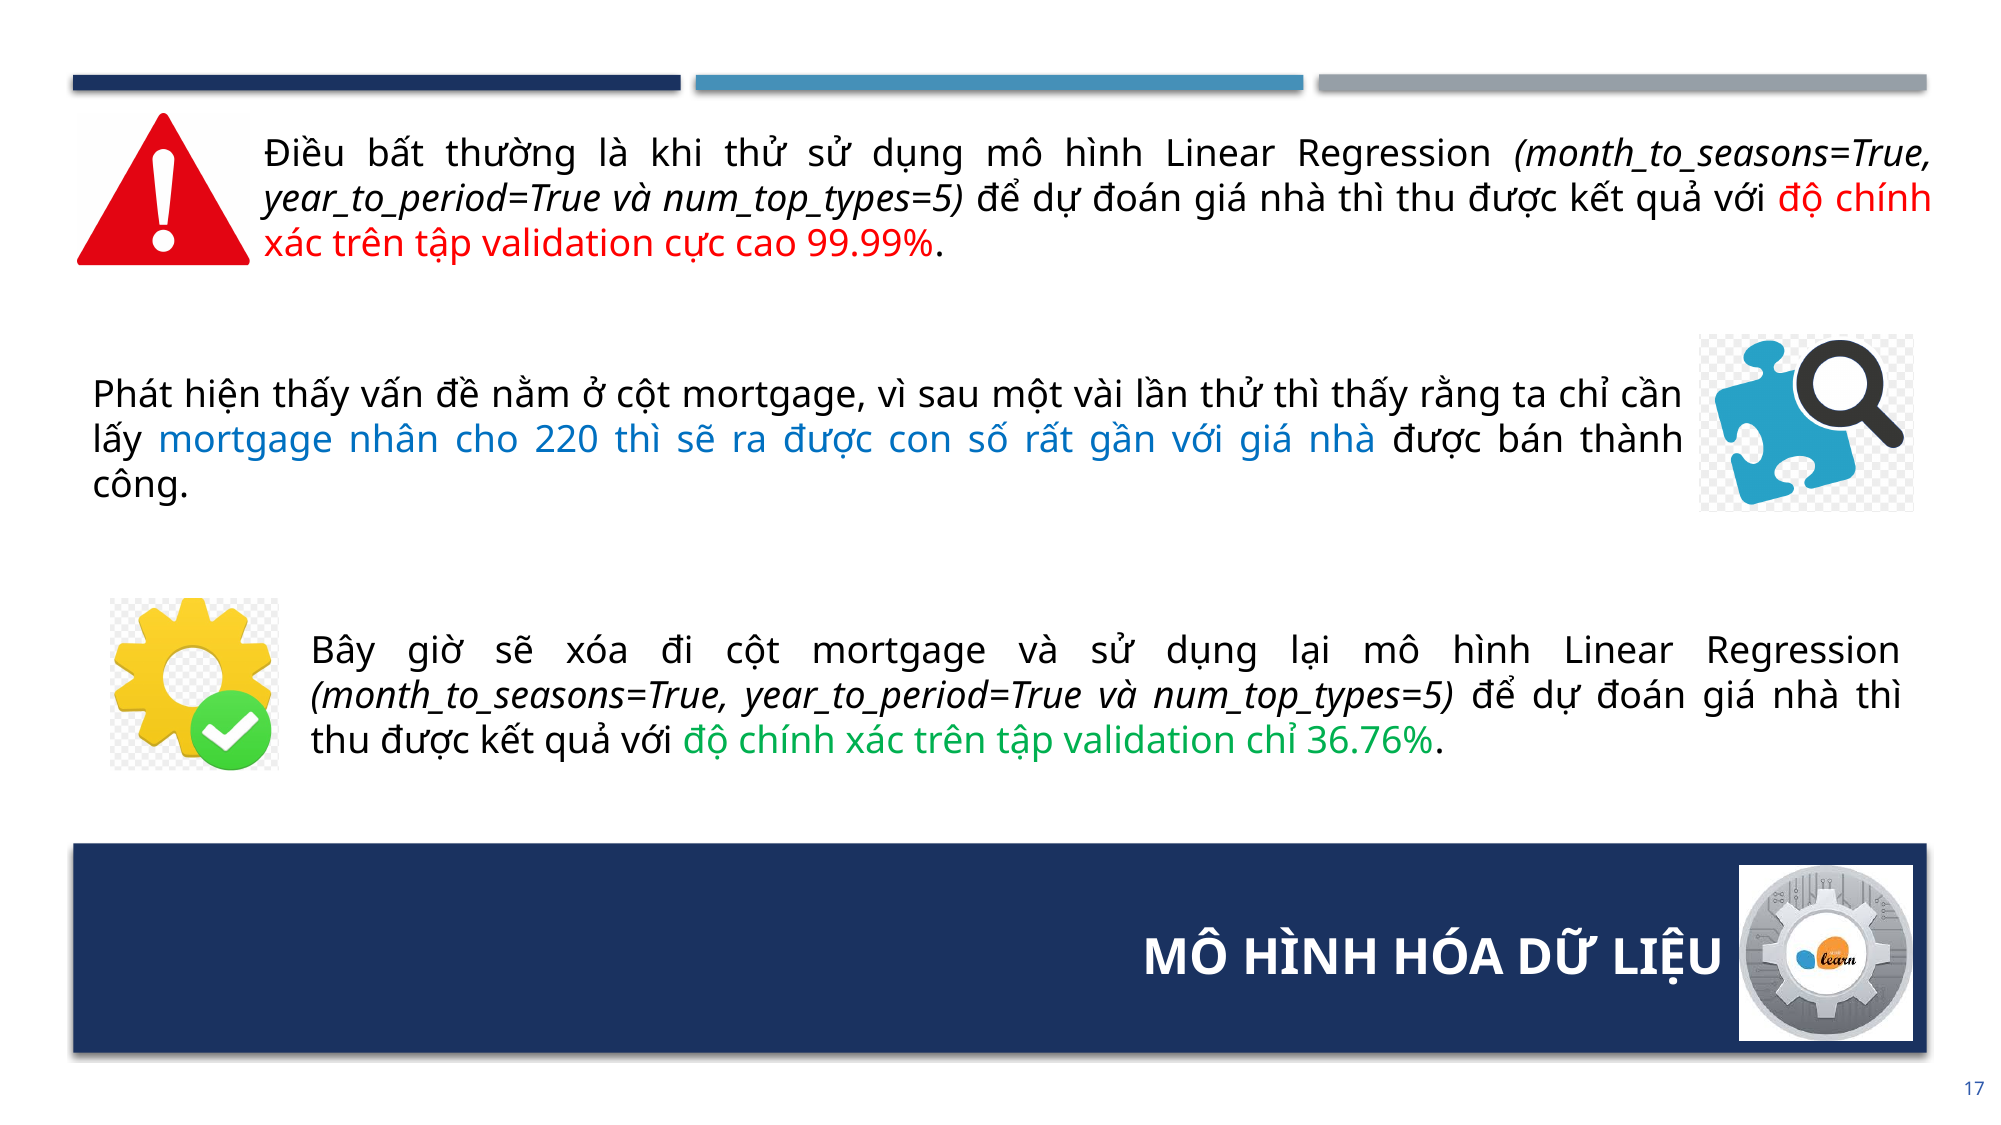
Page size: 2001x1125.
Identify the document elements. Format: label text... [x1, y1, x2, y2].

text_box Phát hiện thấy vấn đề nằm ở cột mortgage, vì sau một vài lần thử thì thấy rằng ta chỉ cần lấy mortgage nhân cho 220 thì sẽ ra được con số rất gần với giá nhà được bán thành công. [77, 362, 1692, 513]
text_box Điều bất thường là khi thử sử dụng mô hình Linear Regression (month_to_seasons=True, year_to_period=True và num_top_types=5) để dự đoán giá nhà thì thu được kết quả với độ chính xác trên tập validation cực cao 99.99%. [253, 121, 1948, 272]
picture [1698, 334, 1915, 513]
picture [1739, 864, 1913, 1042]
picture [110, 598, 279, 772]
title Mô hình hóa dữ liệu [110, 897, 1733, 1012]
slide_number 17 [1827, 1059, 2000, 1120]
text_box Bây giờ sẽ xóa đi cột mortgage và sử dụng lại mô hình Linear Regression (month_to_seasons=True, year_to_period=True và num_top_types=5) để dự đoán giá nhà thì thu được kết quả với độ chính xác trên tập validation chỉ 36.76%. [295, 618, 1918, 769]
picture [77, 113, 250, 266]
